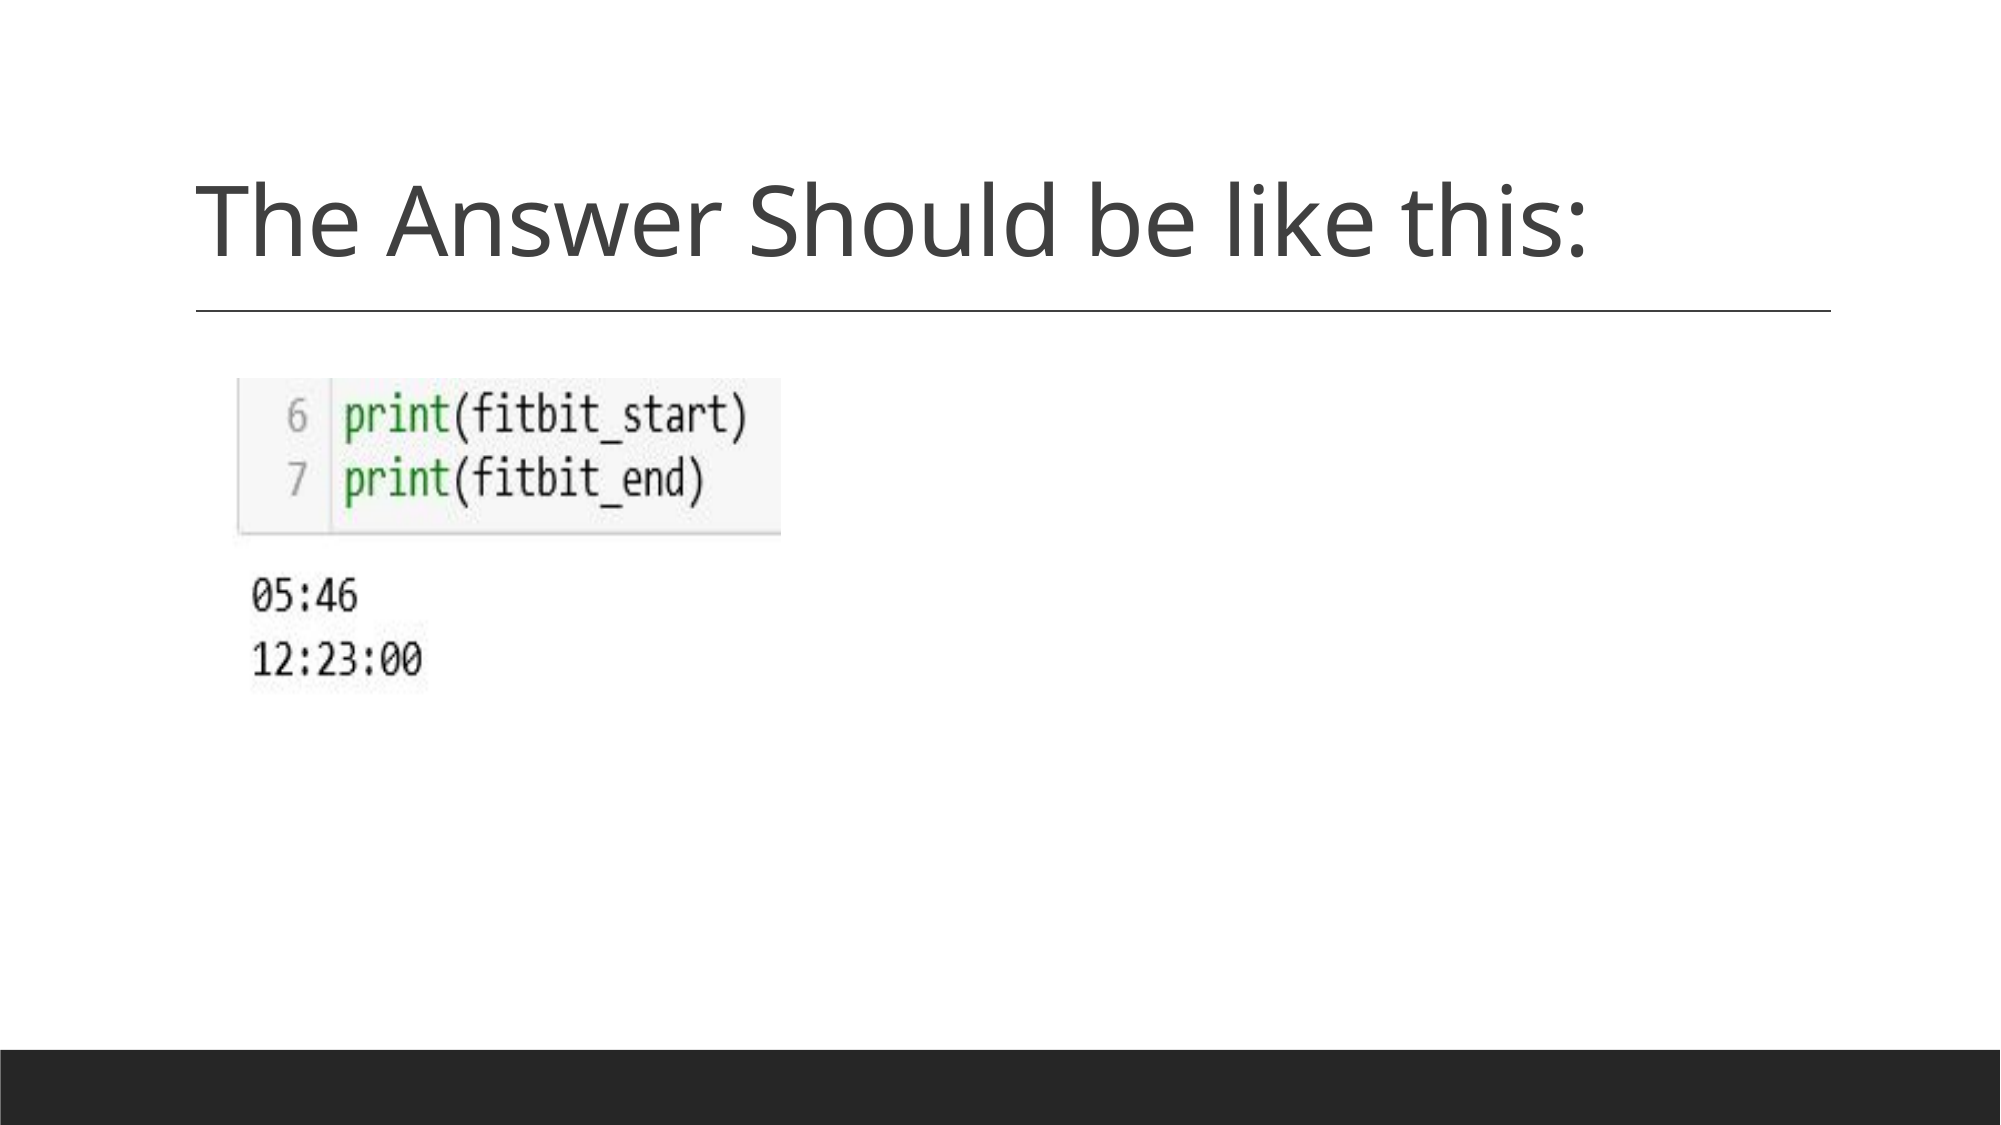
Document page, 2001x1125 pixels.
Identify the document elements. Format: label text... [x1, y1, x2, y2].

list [179, 377, 782, 729]
title The Answer Should be like this: [180, 47, 1830, 285]
